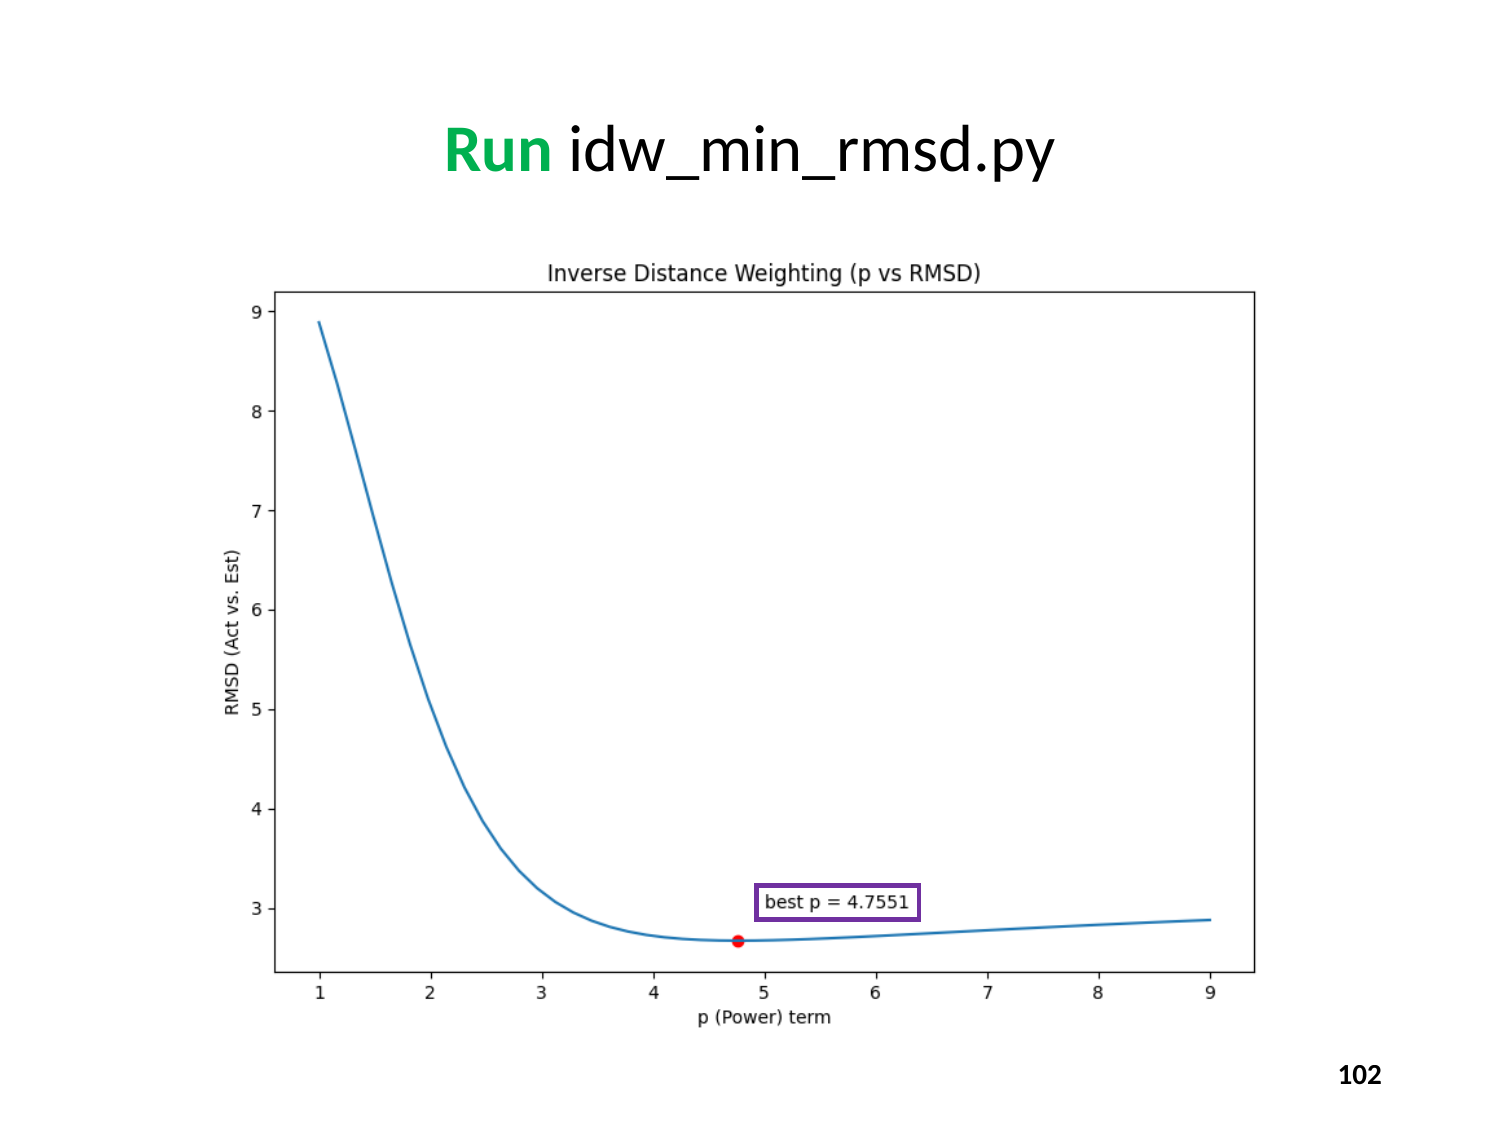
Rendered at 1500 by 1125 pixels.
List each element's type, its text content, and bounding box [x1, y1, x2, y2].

title Run idw_min_rmsd.py [103, 59, 1397, 241]
picture [123, 205, 1377, 1065]
slide_number 102 [1059, 1042, 1397, 1103]
